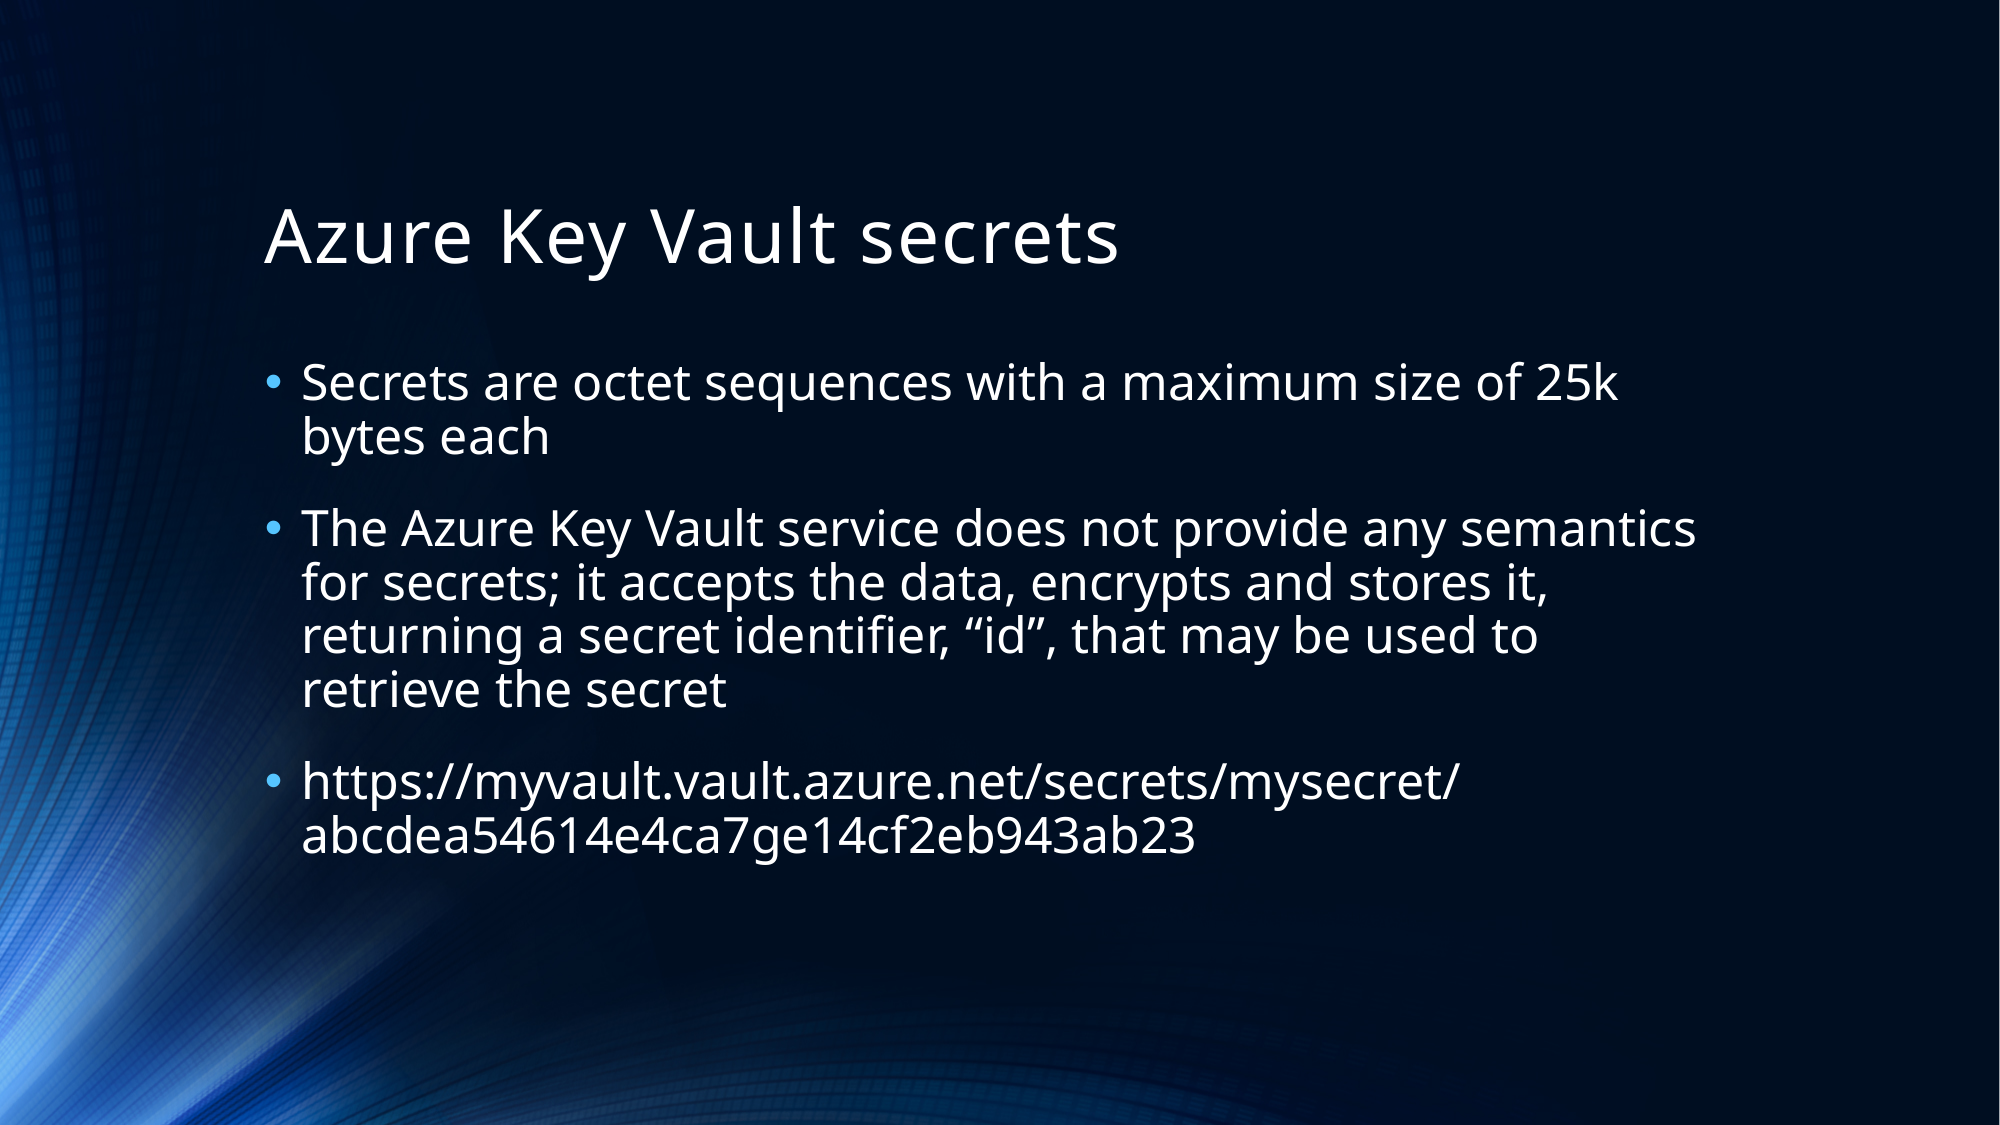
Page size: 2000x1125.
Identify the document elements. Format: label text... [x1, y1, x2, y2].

picture [0, 0, 2000, 1125]
list Secrets are octet sequences with a maximum size of 25k bytes each The Azure Key Vault service does not provide any semantics for secrets; it accepts the data, encrypts and stores it, returning a secret identifier, “id”, that may be used to retrieve the secret https://myvault.vault.azure.net/secrets/mysecret/abcdea54614e4ca7ge14cf2eb943ab23 [249, 349, 1749, 988]
title Azure Key Vault secrets [249, 62, 1750, 288]
